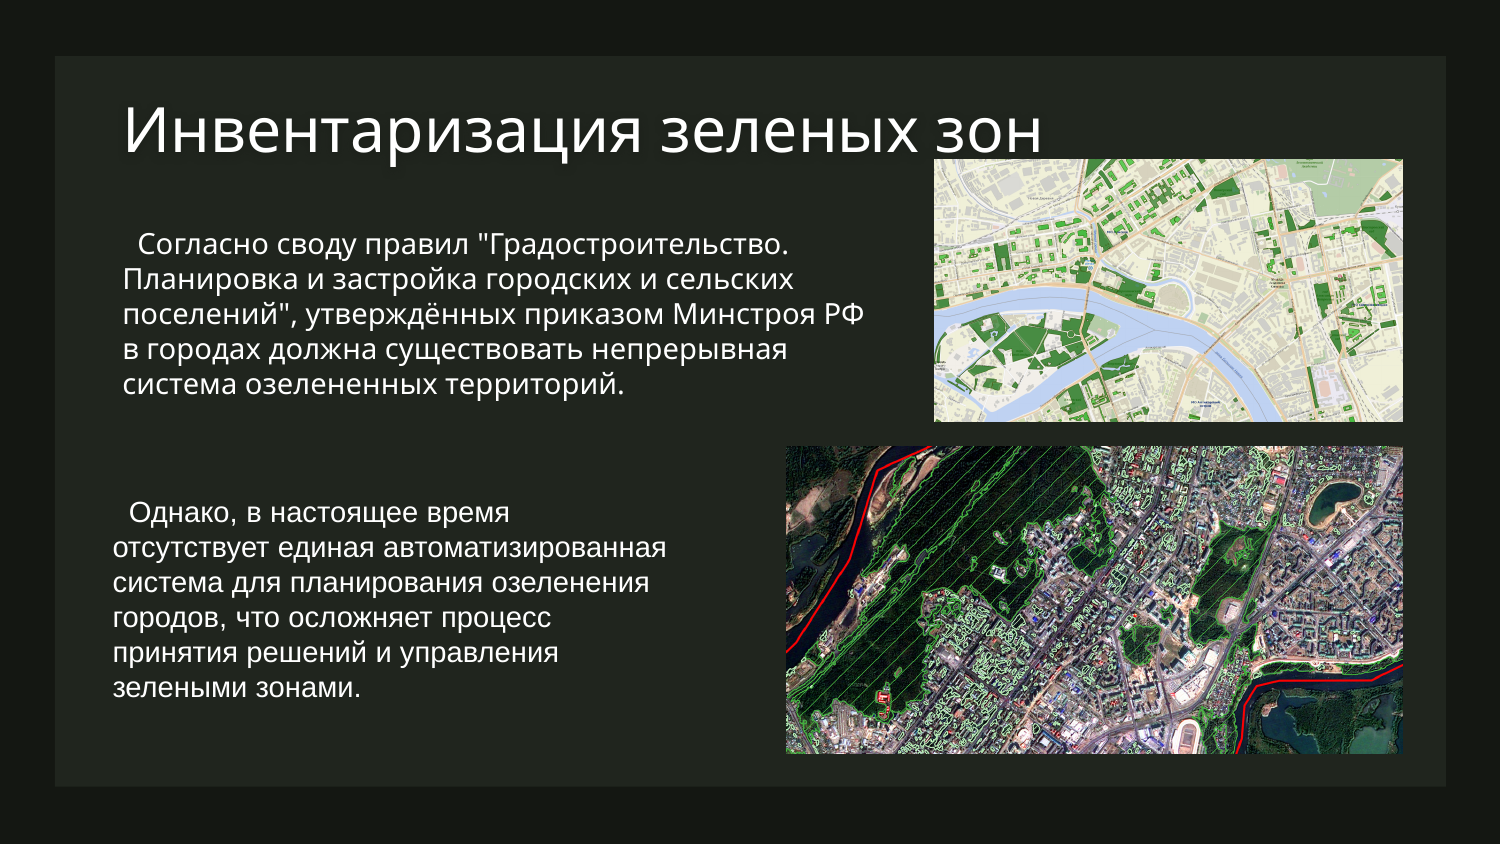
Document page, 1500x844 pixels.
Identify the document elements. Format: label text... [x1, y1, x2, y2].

title Инвентаризация зеленых зон [107, 74, 1372, 169]
picture [934, 158, 1403, 423]
subtitle Согласно своду правил "Градостроительство. Планировка и застройка городских и сельских поселений", утверждённых приказом Минстроя РФ в городах должна существовать непрерывная система озелененных территорий. [107, 218, 912, 477]
text_box Однако, в настоящее время отсутствует единая автоматизированная система для планирования озеленения городов, что осложняет процесс принятия решений и управления зелеными зонами. [97, 486, 690, 711]
picture [786, 445, 1403, 755]
